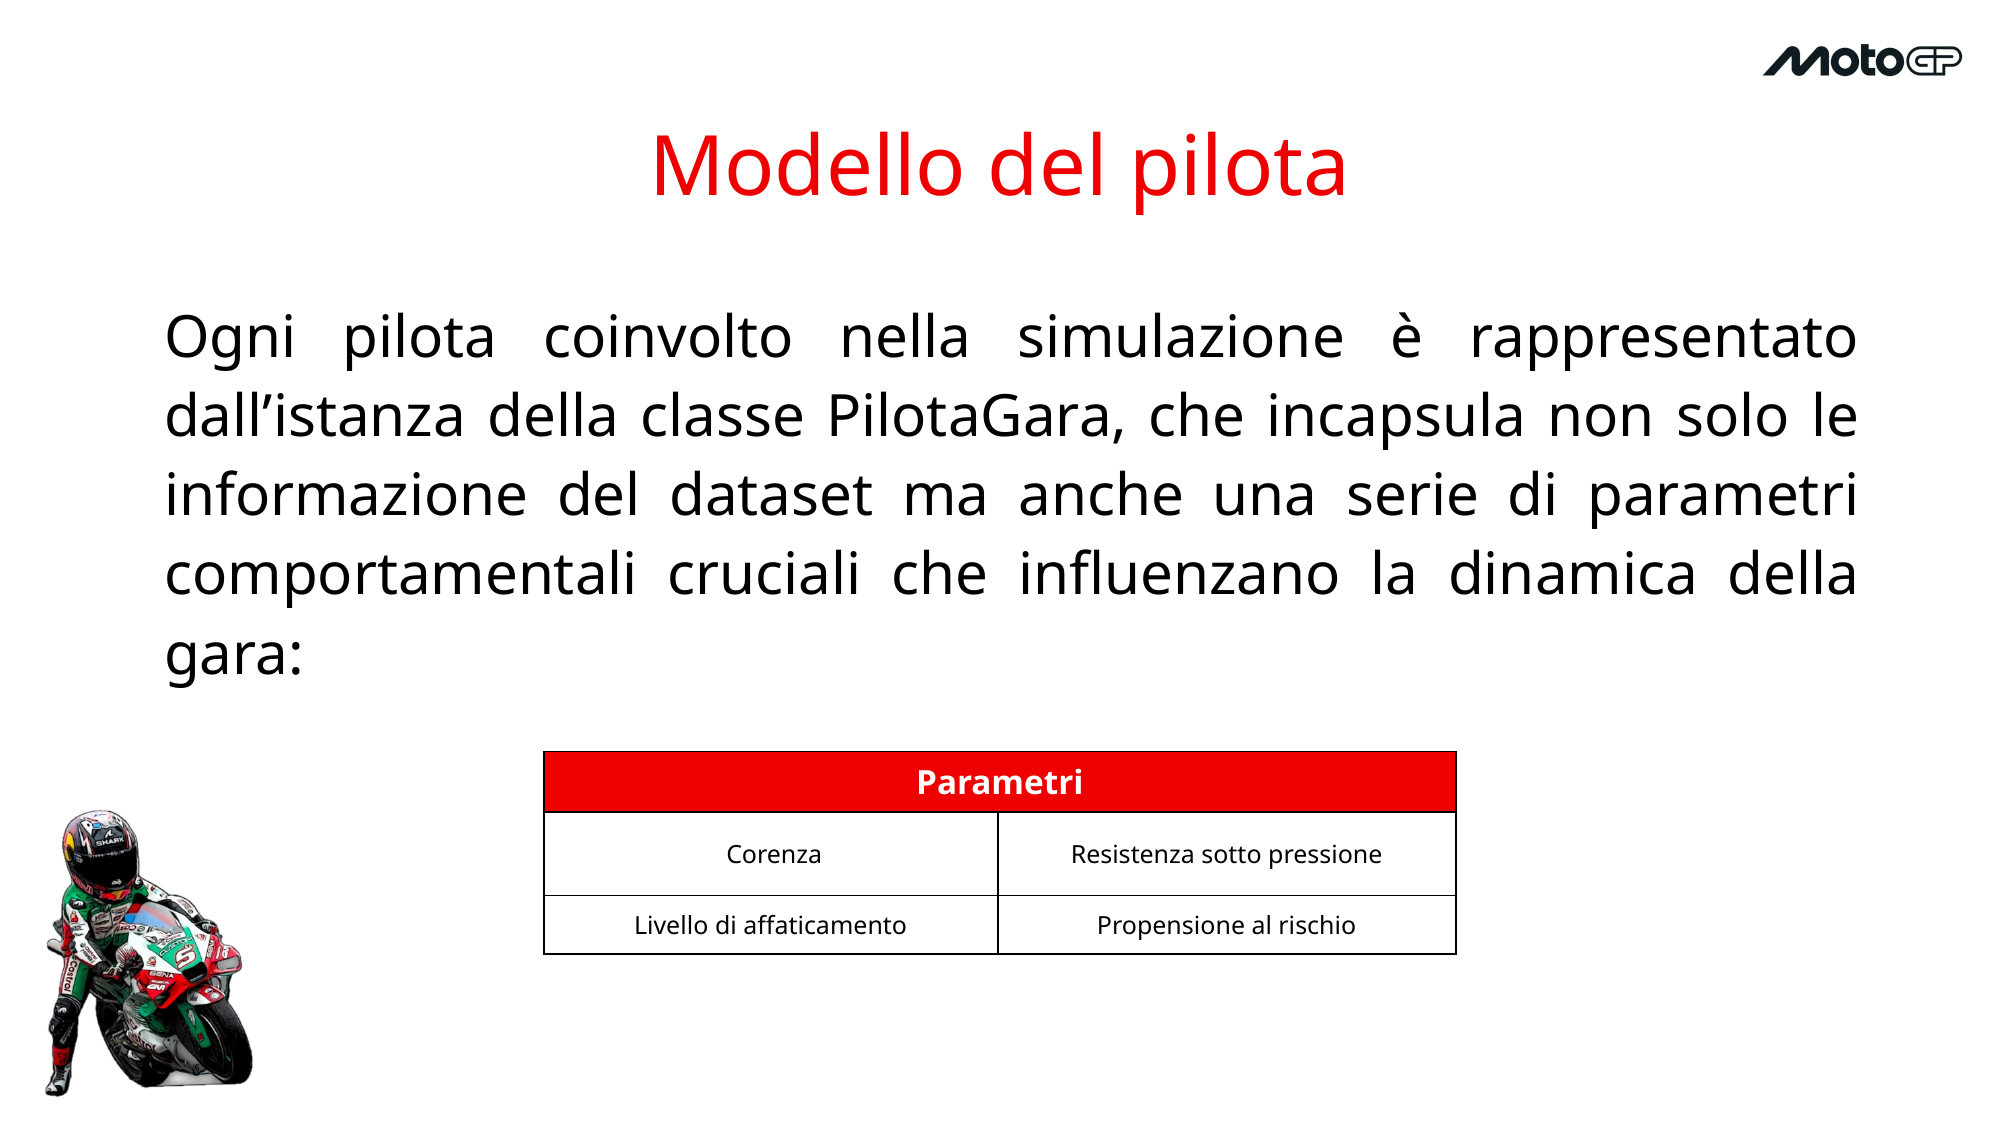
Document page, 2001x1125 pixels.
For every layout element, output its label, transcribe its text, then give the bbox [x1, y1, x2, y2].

picture [0, 751, 352, 1125]
title Modello del pilota [137, 59, 1863, 278]
list Ogni pilota coinvolto nella simulazione è rappresentato dall’istanza della classe PilotaGara, che incapsula non solo le informazione del dataset ma anche una serie di parametri comportamentali cruciali che influenzano la dinamica della gara: [149, 287, 1875, 1002]
picture [1756, 0, 1969, 120]
